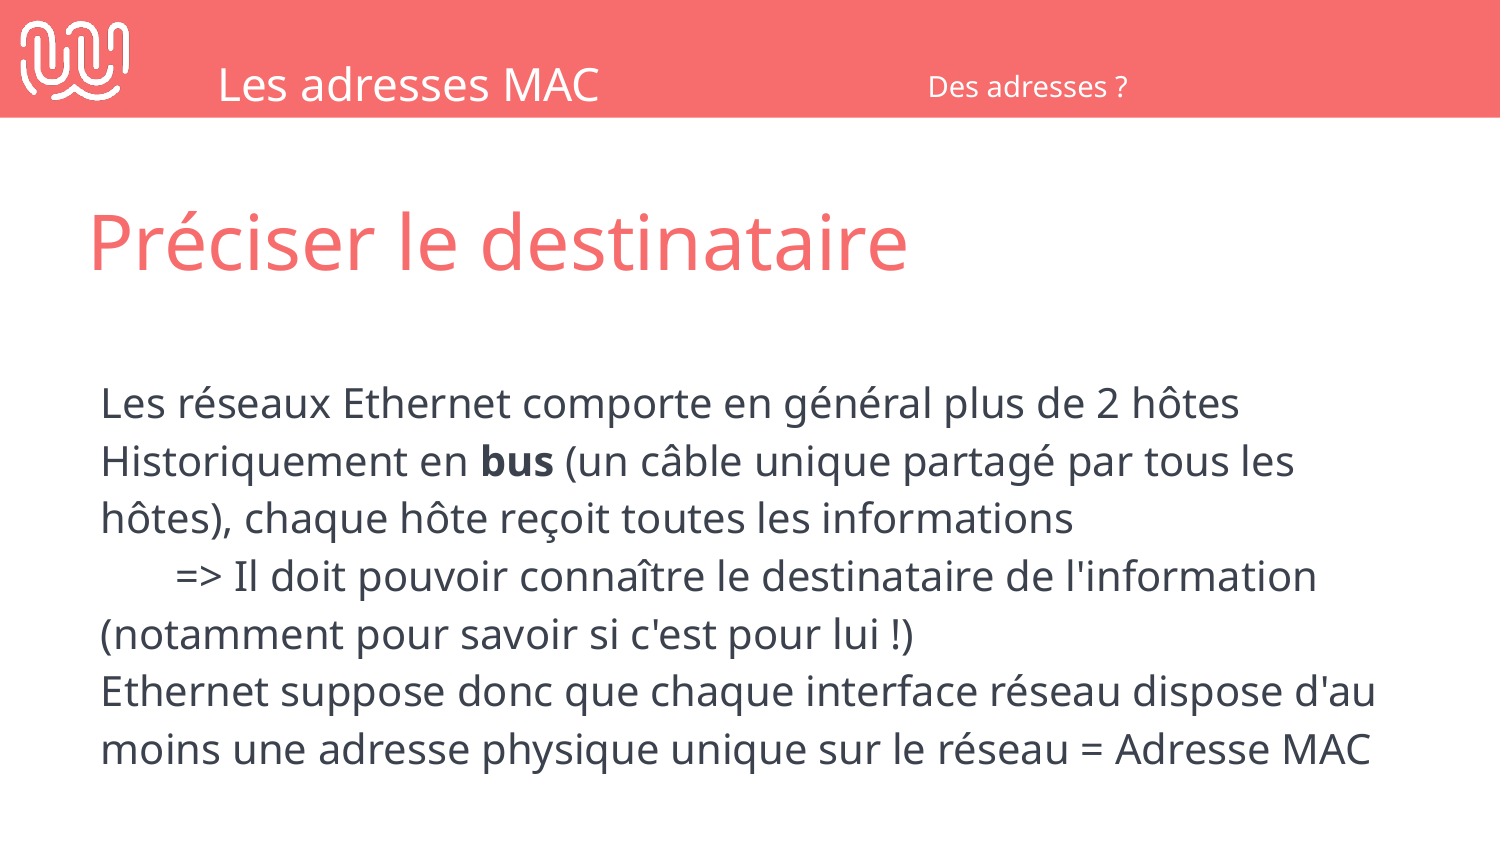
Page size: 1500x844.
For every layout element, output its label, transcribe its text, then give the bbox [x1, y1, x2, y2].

text_box Les réseaux Ethernet comporte en général plus de 2 hôtes Historiquement en bus (un câble unique partagé par tous les hôtes), chaque hôte reçoit toutes les informations => Il doit pouvoir connaître le destinataire de l'information (notamment pour savoir si c'est pour lui !) Ethernet suppose donc que chaque interface réseau dispose d'au moins une adresse physique unique sur le réseau = Adresse MAC [100, 321, 1407, 821]
text_box Des adresses ? [927, 56, 1500, 116]
text_box Préciser le destinataire [87, 193, 1478, 281]
picture [20, 20, 134, 101]
text_box Les adresses MAC [217, 24, 921, 143]
